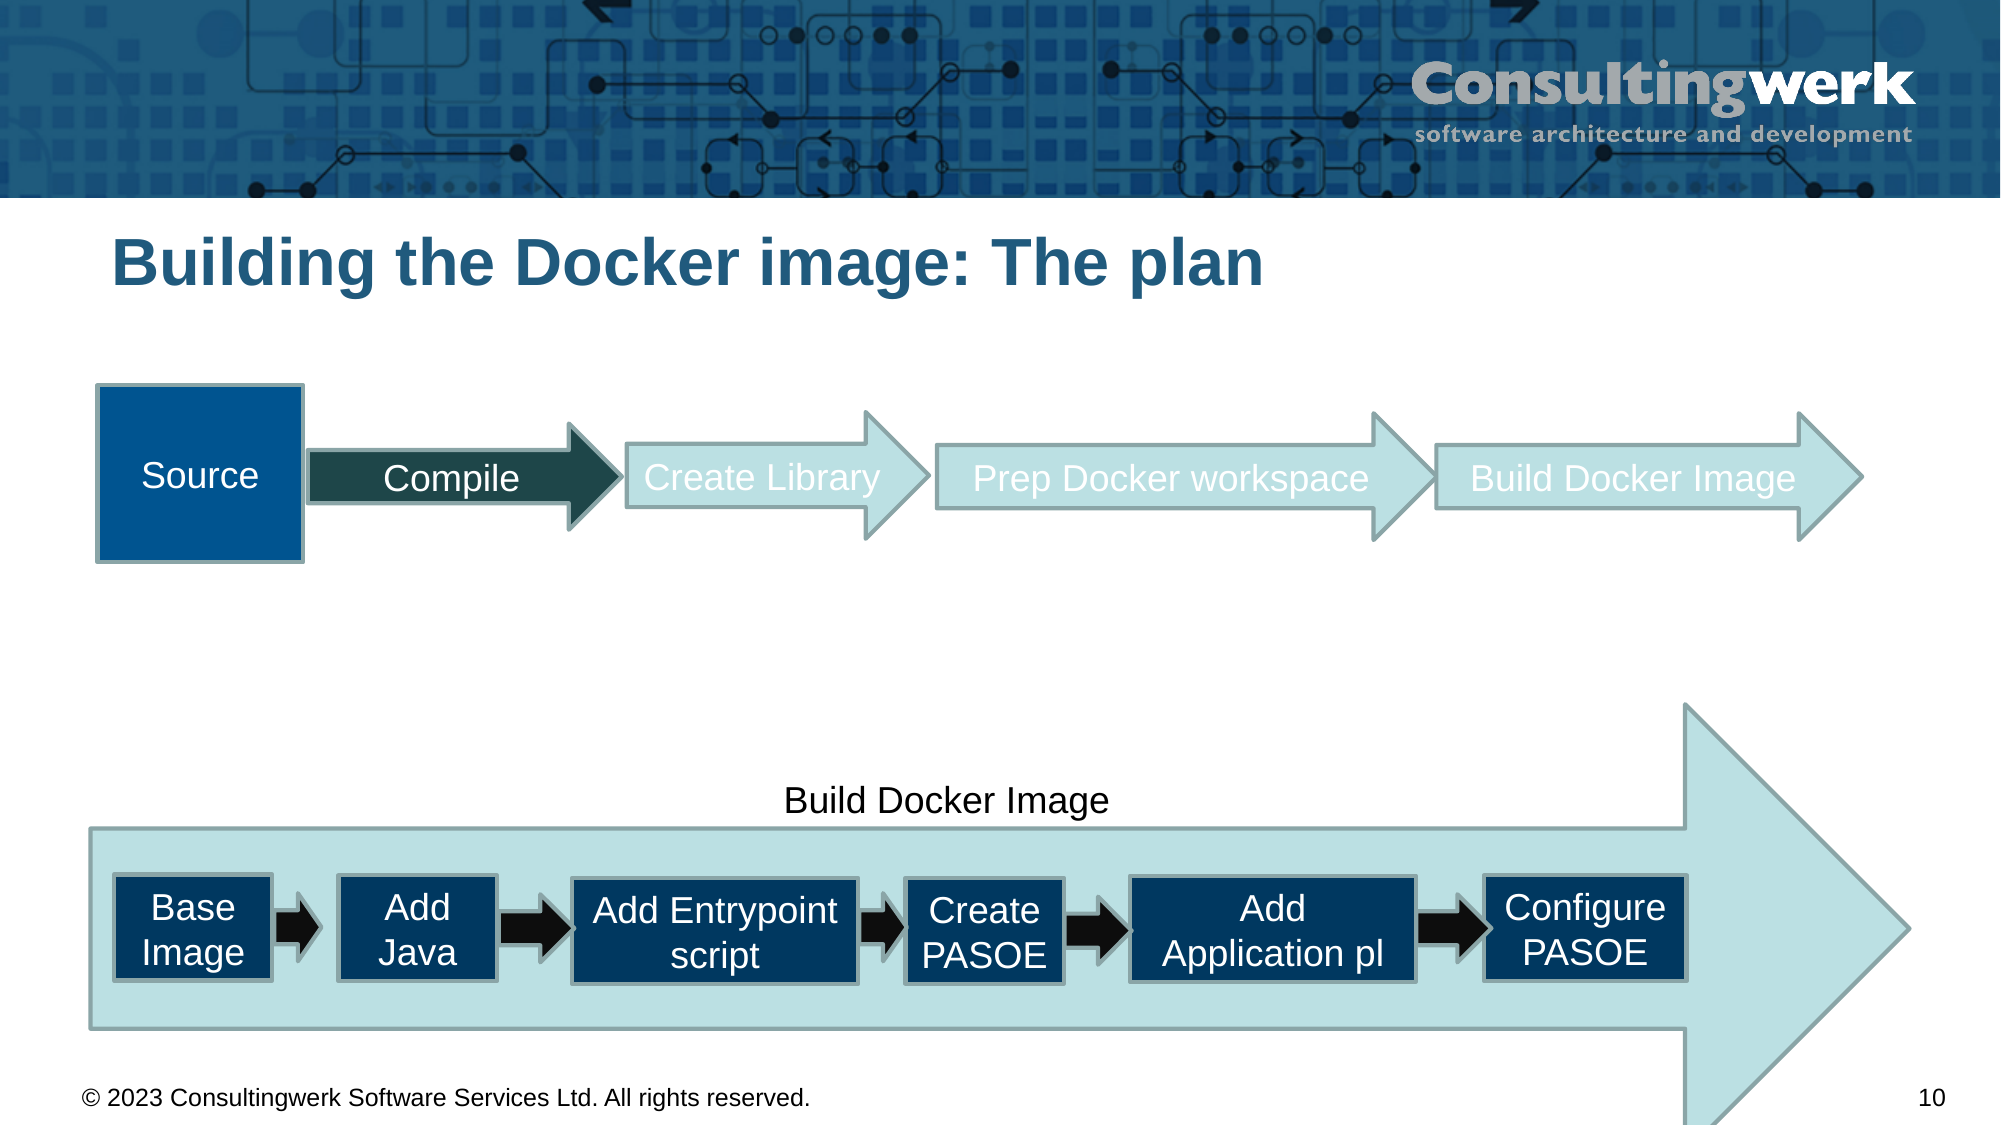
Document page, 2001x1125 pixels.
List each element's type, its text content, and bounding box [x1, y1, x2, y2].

text_box Configure PASOE [1482, 873, 1689, 983]
text_box Build Docker Image [768, 768, 1183, 874]
picture [0, 0, 2001, 198]
text_box [496, 892, 577, 965]
text_box [857, 891, 909, 964]
text_box [88, 702, 1912, 1125]
text_box Add Application pl [1128, 874, 1418, 984]
text_box Add Entrypoint script [570, 876, 860, 986]
text_box Prep Docker workspace [934, 411, 1434, 542]
title Building the Docker image: The plan [95, 211, 1896, 330]
slide_number 10 [1769, 1073, 1961, 1118]
text_box Source [95, 383, 305, 564]
text_box Create Library [624, 410, 932, 541]
text_box [1414, 892, 1494, 965]
text_box [272, 891, 324, 964]
text_box Base Image [112, 872, 274, 983]
text_box [1062, 894, 1134, 967]
text_box Create PASOE [903, 876, 1066, 986]
text_box Build Docker Image [1434, 411, 1865, 542]
text_box Add Java [336, 873, 499, 983]
text_box Compile [305, 421, 624, 532]
